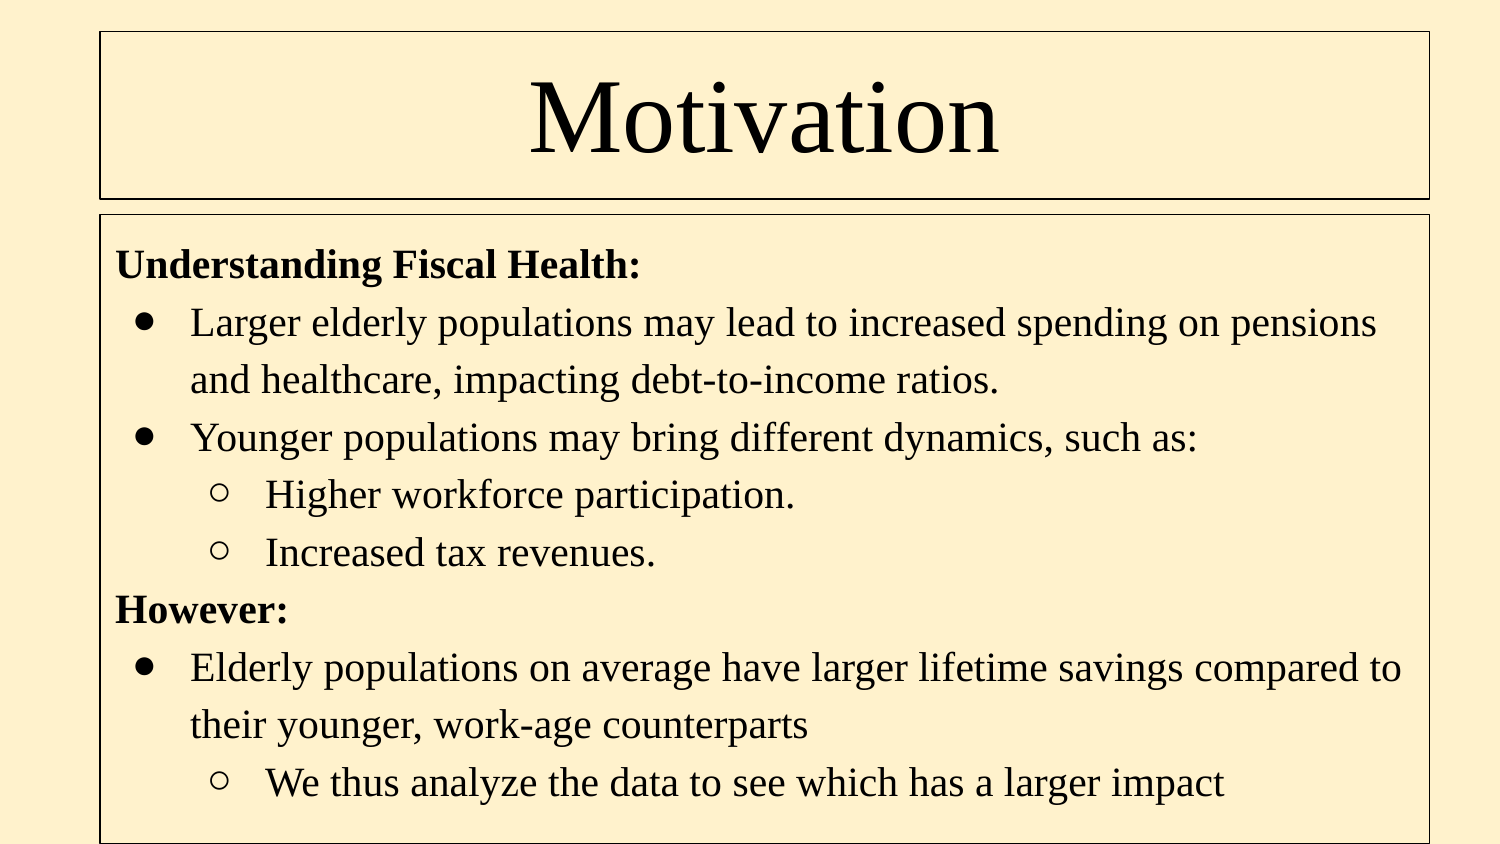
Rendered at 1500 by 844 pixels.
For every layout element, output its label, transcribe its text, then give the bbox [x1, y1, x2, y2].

text_box Motivation [100, 31, 1430, 199]
text_box Understanding Fiscal Health: Larger elderly populations may lead to increased spending on pensions and healthcare, impacting debt-to-income ratios. Younger populations may bring different dynamics, such as: Higher workforce participation. Increased tax revenues. However: Elderly populations on average have larger lifetime savings compared to their younger, work-age counterparts We thus analyze the data to see which has a larger impact [100, 214, 1430, 844]
